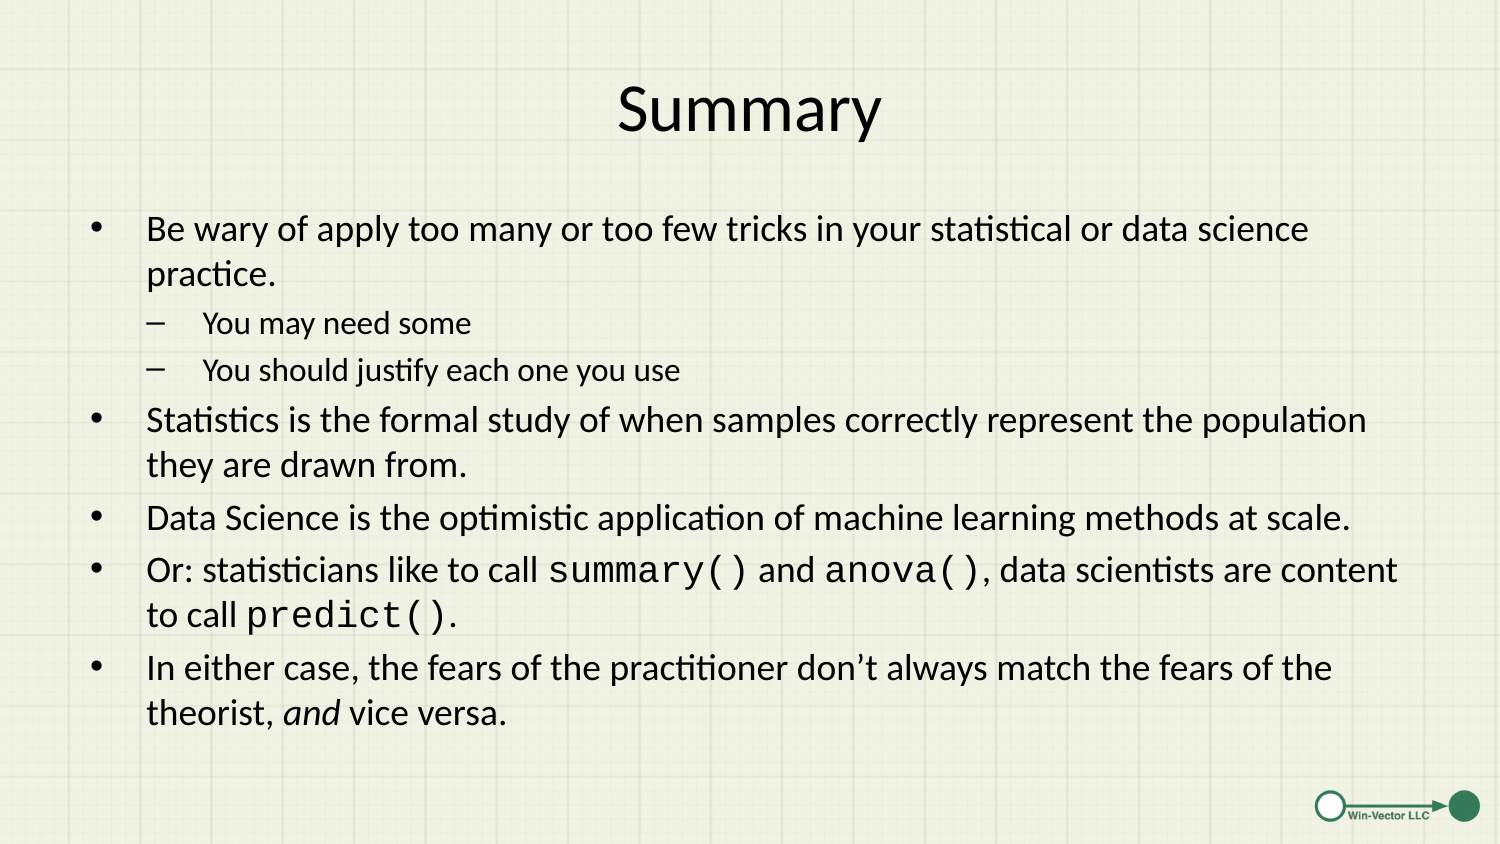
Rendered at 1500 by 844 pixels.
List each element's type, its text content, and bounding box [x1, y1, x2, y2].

title Summary [75, 33, 1425, 175]
list Be wary of apply too many or too few tricks in your statistical or data science practice. You may need some You should justify each one you use Statistics is the formal study of when samples correctly represent the population they are drawn from. Data Science is the optimistic application of machine learning methods at scale. Or: statisticians like to call summary() and anova(), data scientists are content to call predict(). In either case, the fears of the practitioner don’t always match the fears of the theorist, and vice versa. [75, 196, 1425, 754]
picture [0, 0, 1500, 844]
